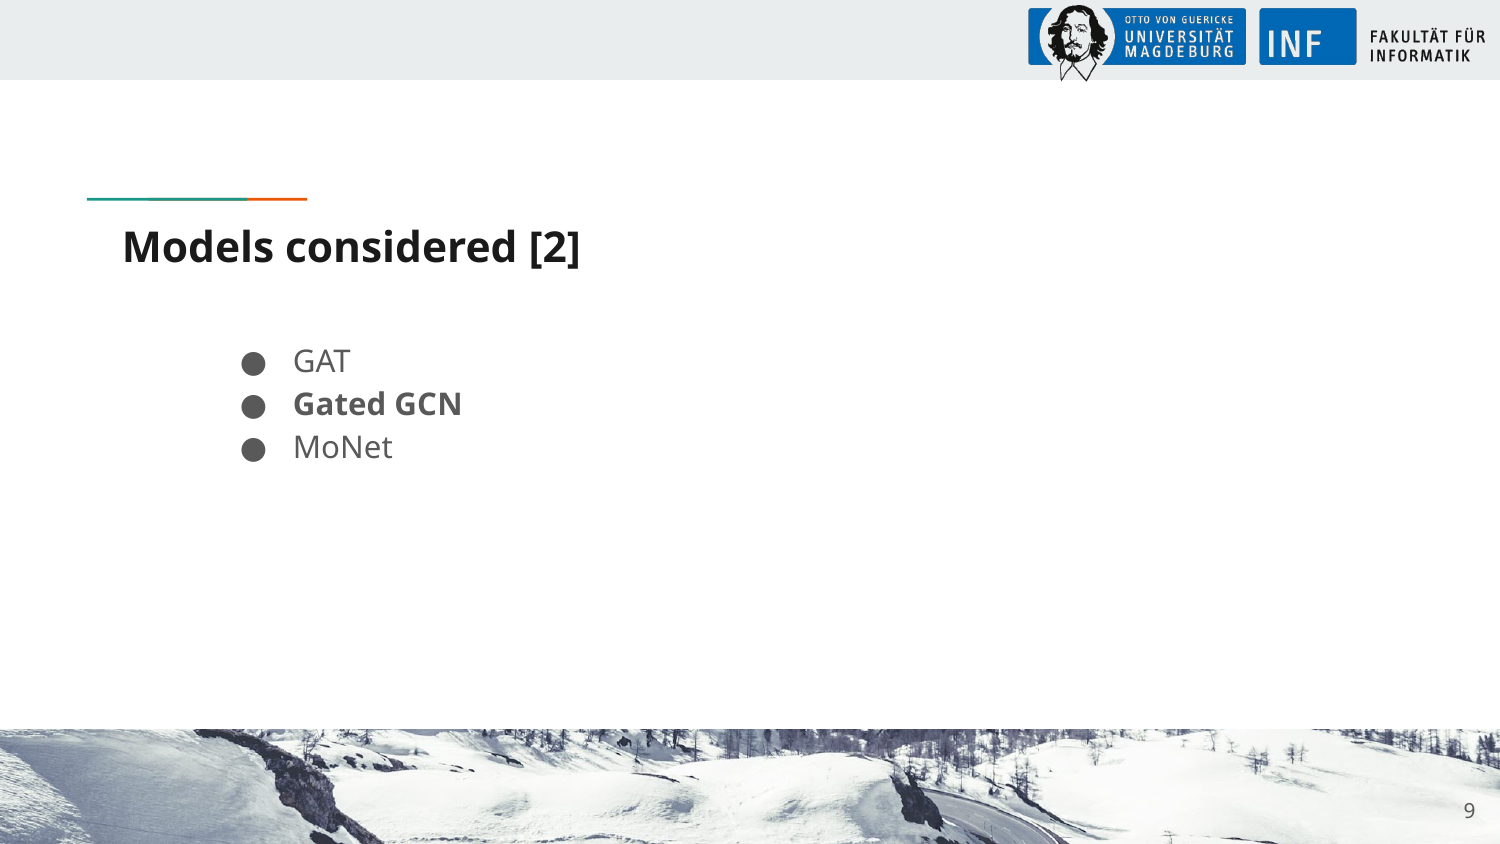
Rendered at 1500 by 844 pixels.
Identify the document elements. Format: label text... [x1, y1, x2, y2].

list GAT Gated GCN MoNet [202, 320, 950, 707]
picture [0, 728, 1500, 844]
picture [1025, 2, 1487, 84]
title Models considered [2] [106, 205, 1369, 294]
